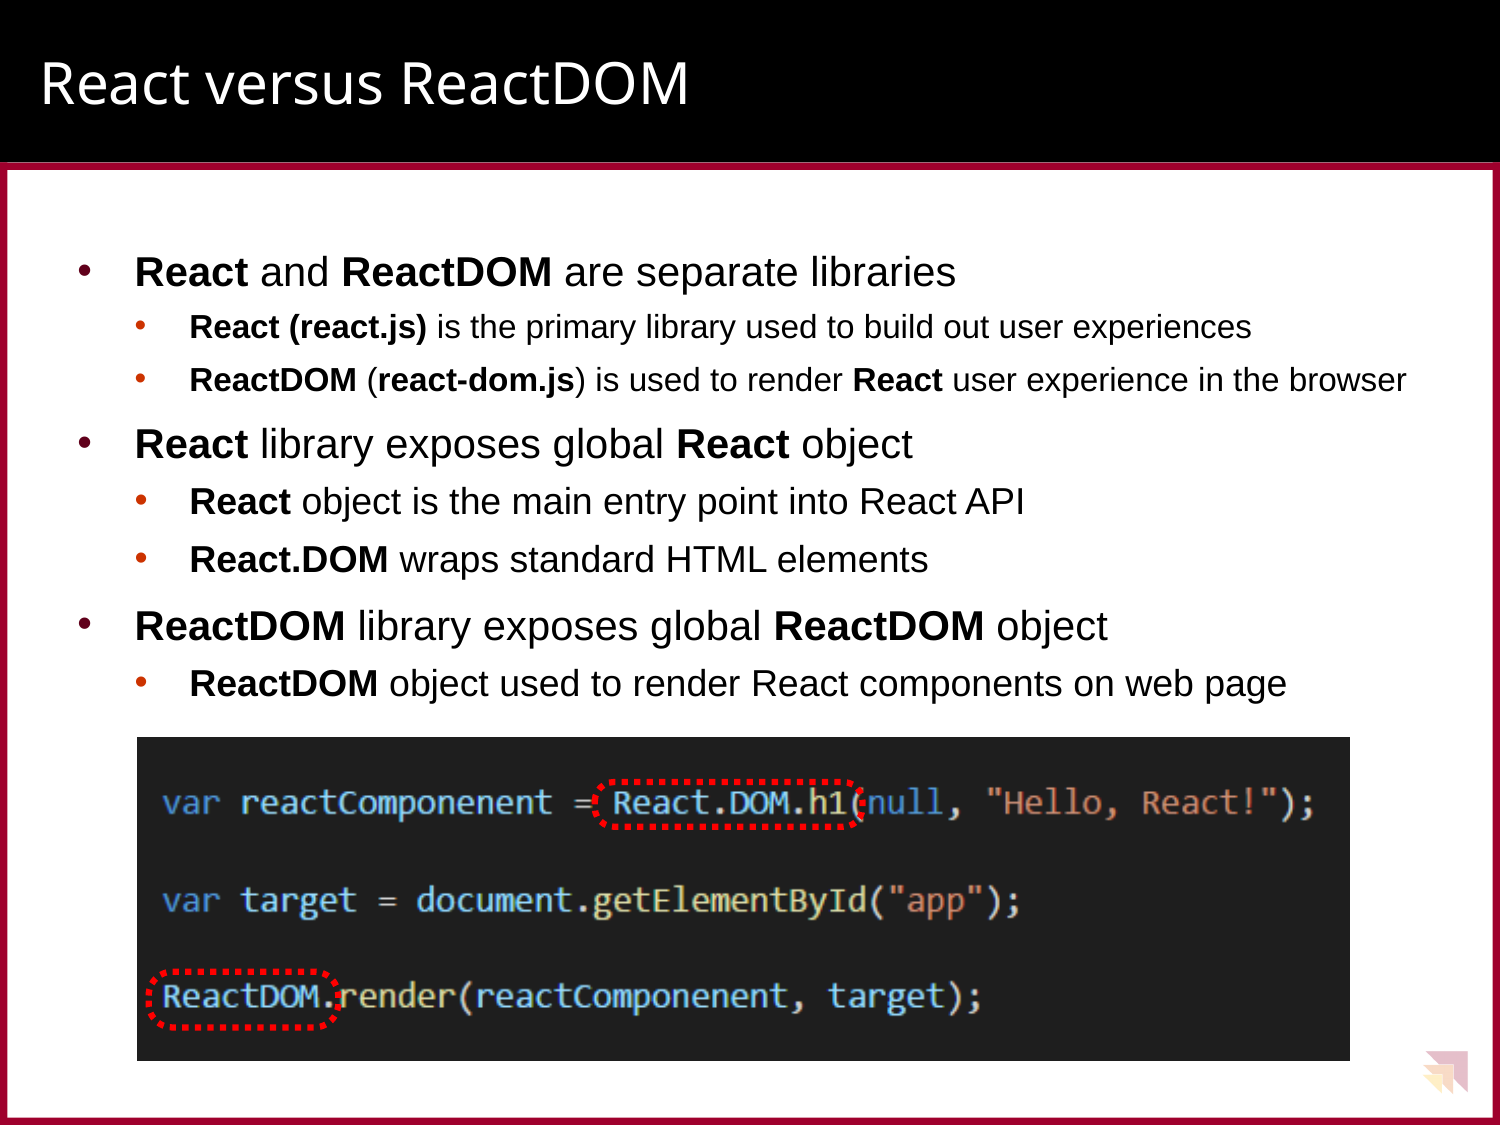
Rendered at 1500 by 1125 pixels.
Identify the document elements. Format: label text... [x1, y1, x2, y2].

title React versus ReactDOM [24, 12, 1438, 150]
list React and ReactDOM are separate libraries React (react.js) is the primary library used to build out user experiences ReactDOM (react-dom.js) is used to render React user experience in the browser React library exposes global React object React object is the main entry point into React API React.DOM wraps standard HTML elements ReactDOM library exposes global ReactDOM object ReactDOM object used to render React components on web page [62, 237, 1438, 1088]
picture [137, 737, 1351, 1062]
